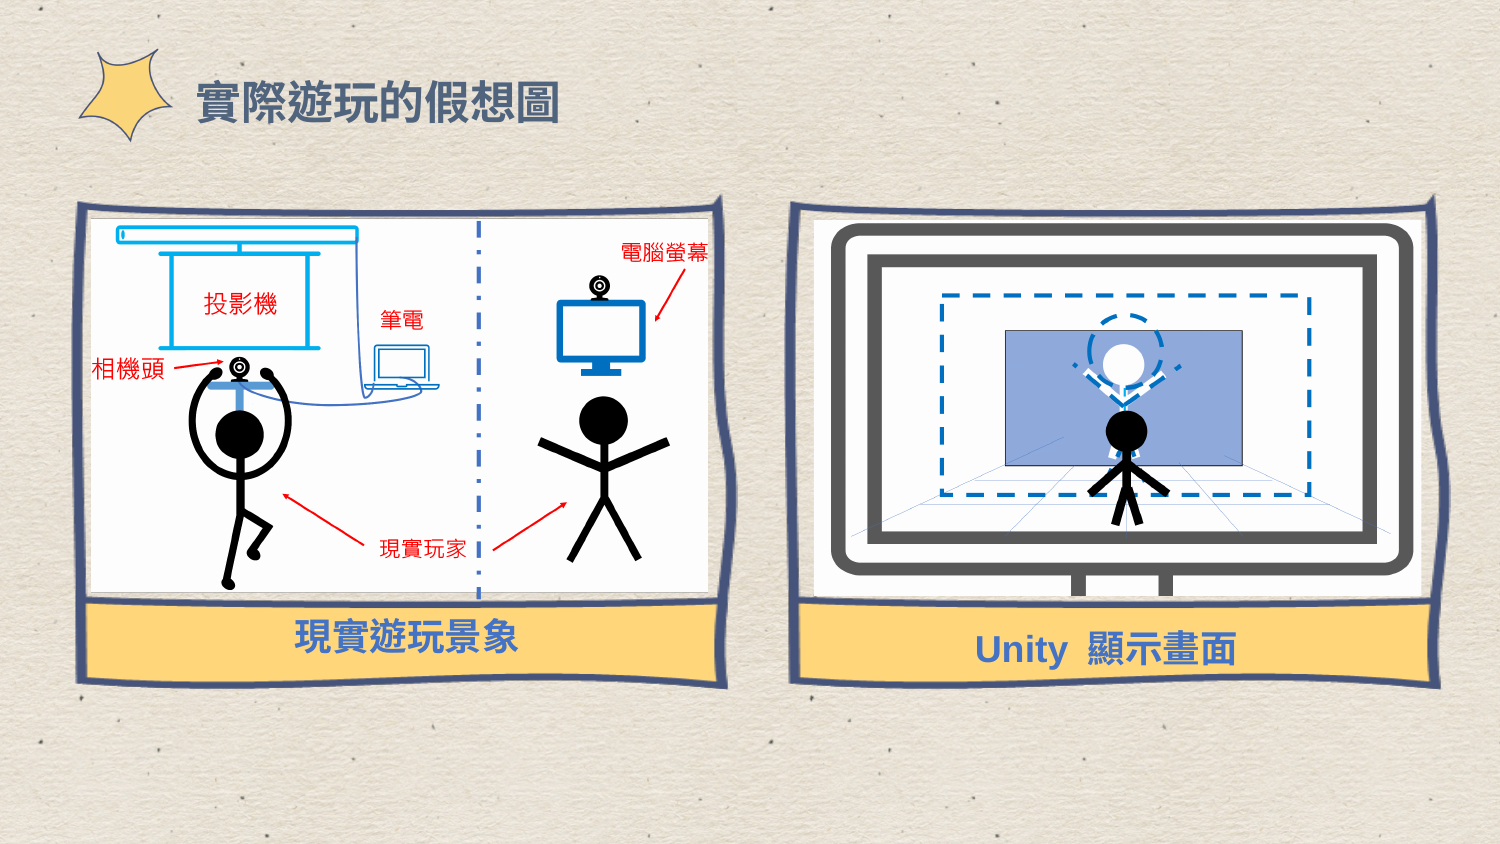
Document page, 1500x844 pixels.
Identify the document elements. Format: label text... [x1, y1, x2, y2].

picture [0, 0, 1500, 844]
list 實際遊玩的假想圖 [180, 58, 673, 191]
